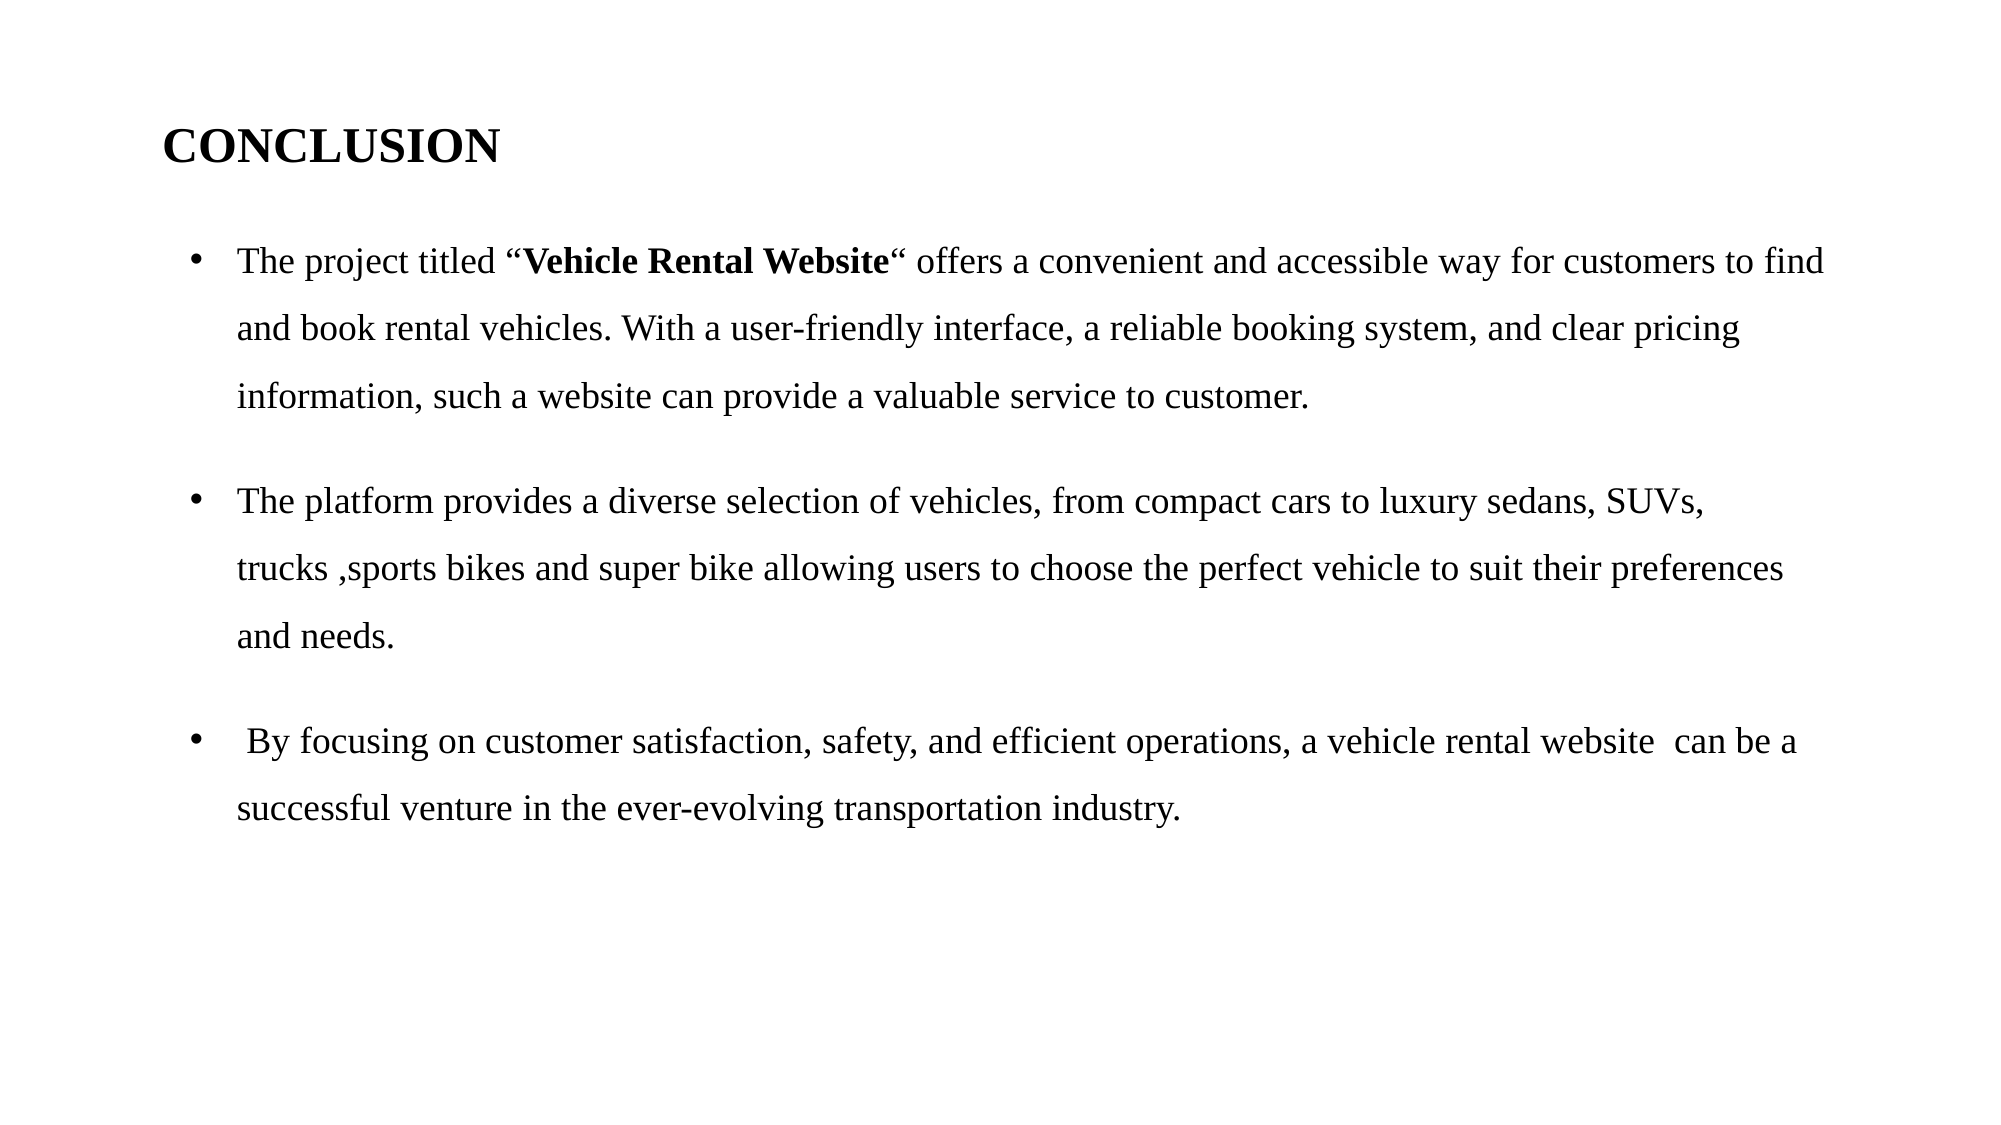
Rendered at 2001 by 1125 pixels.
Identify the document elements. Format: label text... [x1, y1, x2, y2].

list The project titled “Vehicle Rental Website“ offers a convenient and accessible way for customers to find and book rental vehicles. With a user-friendly interface, a reliable booking system, and clear pricing information, such a website can provide a valuable service to customer. The platform provides a diverse selection of vehicles, from compact cars to luxury sedans, SUVs, trucks ,sports bikes and super bike allowing users to choose the perfect vehicle to suit their preferences and needs. By focusing on customer satisfaction, safety, and efficient operations, a vehicle rental website can be a successful venture in the ever-evolving transportation industry. [137, 205, 1863, 920]
title CONCLUSION [137, 59, 1863, 205]
